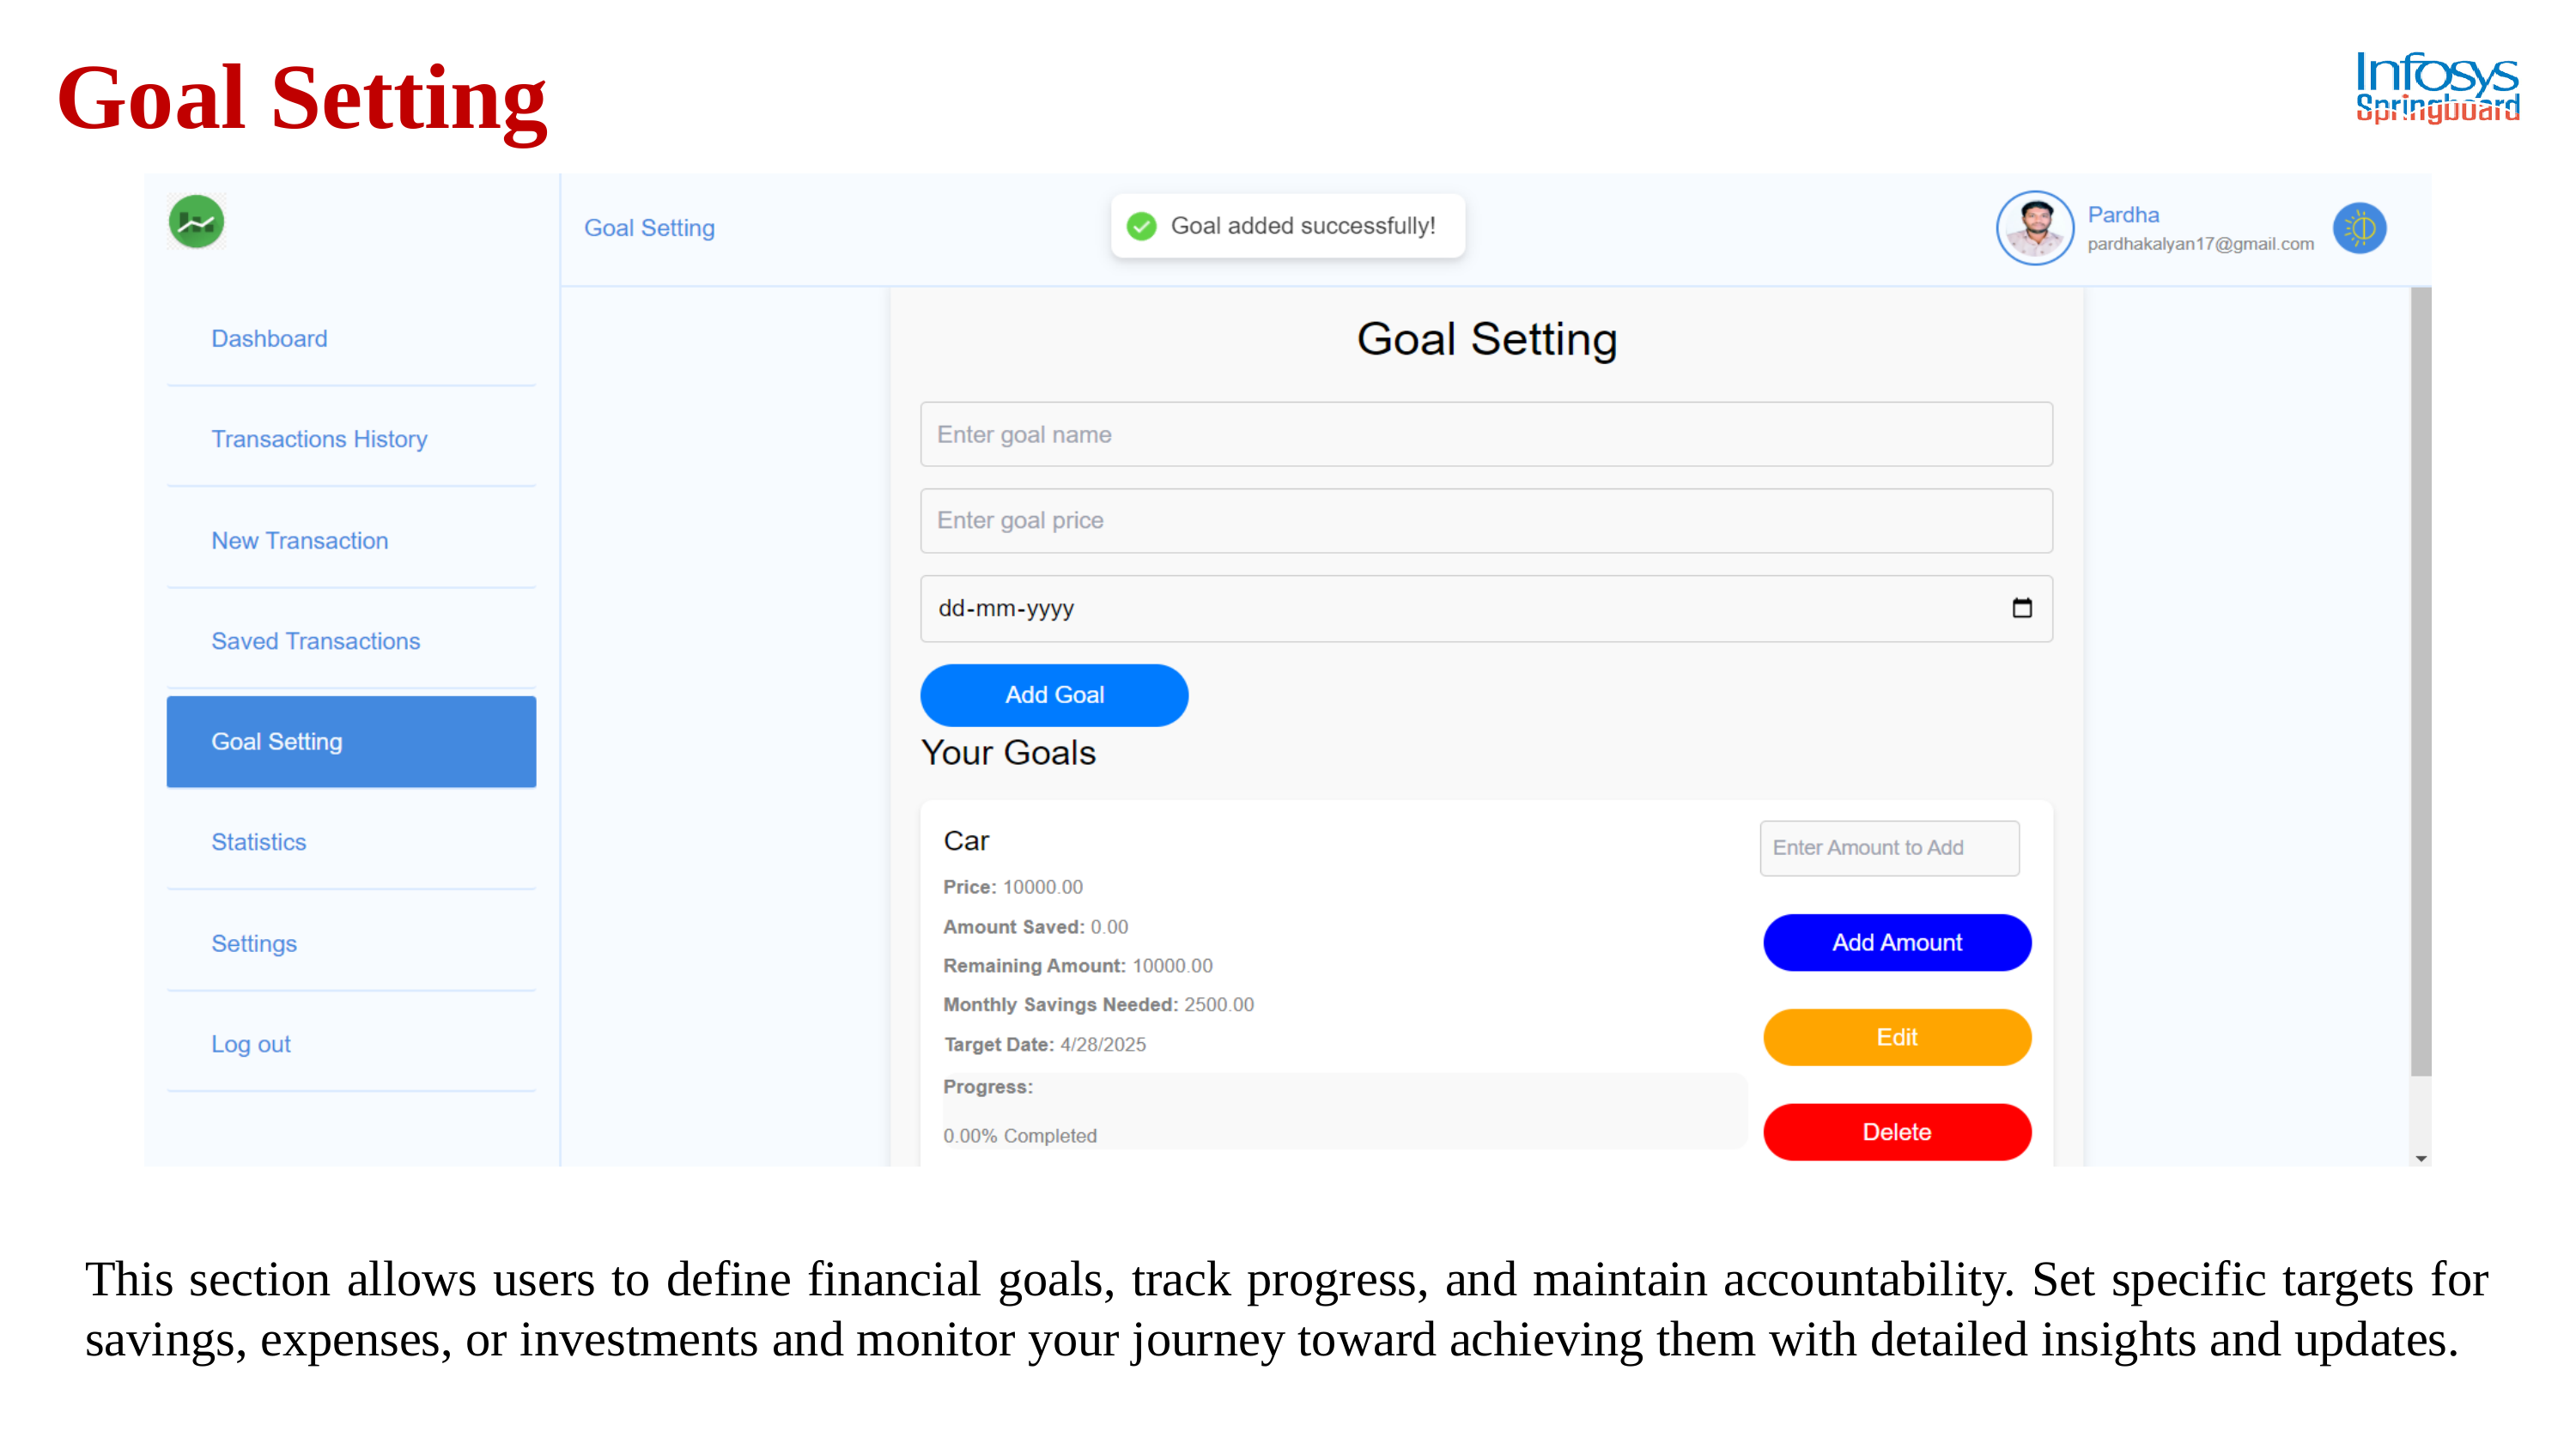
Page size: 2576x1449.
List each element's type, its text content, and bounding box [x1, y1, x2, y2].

text_box This section allows users to define financial goals, track progress, and maintain accountability. Set specific targets for savings, expenses, or investments and monitor your journey toward achieving them with detailed insights and updates. [72, 1239, 2504, 1373]
picture [144, 5, 2555, 1167]
text_box Goal Setting [43, 28, 859, 154]
